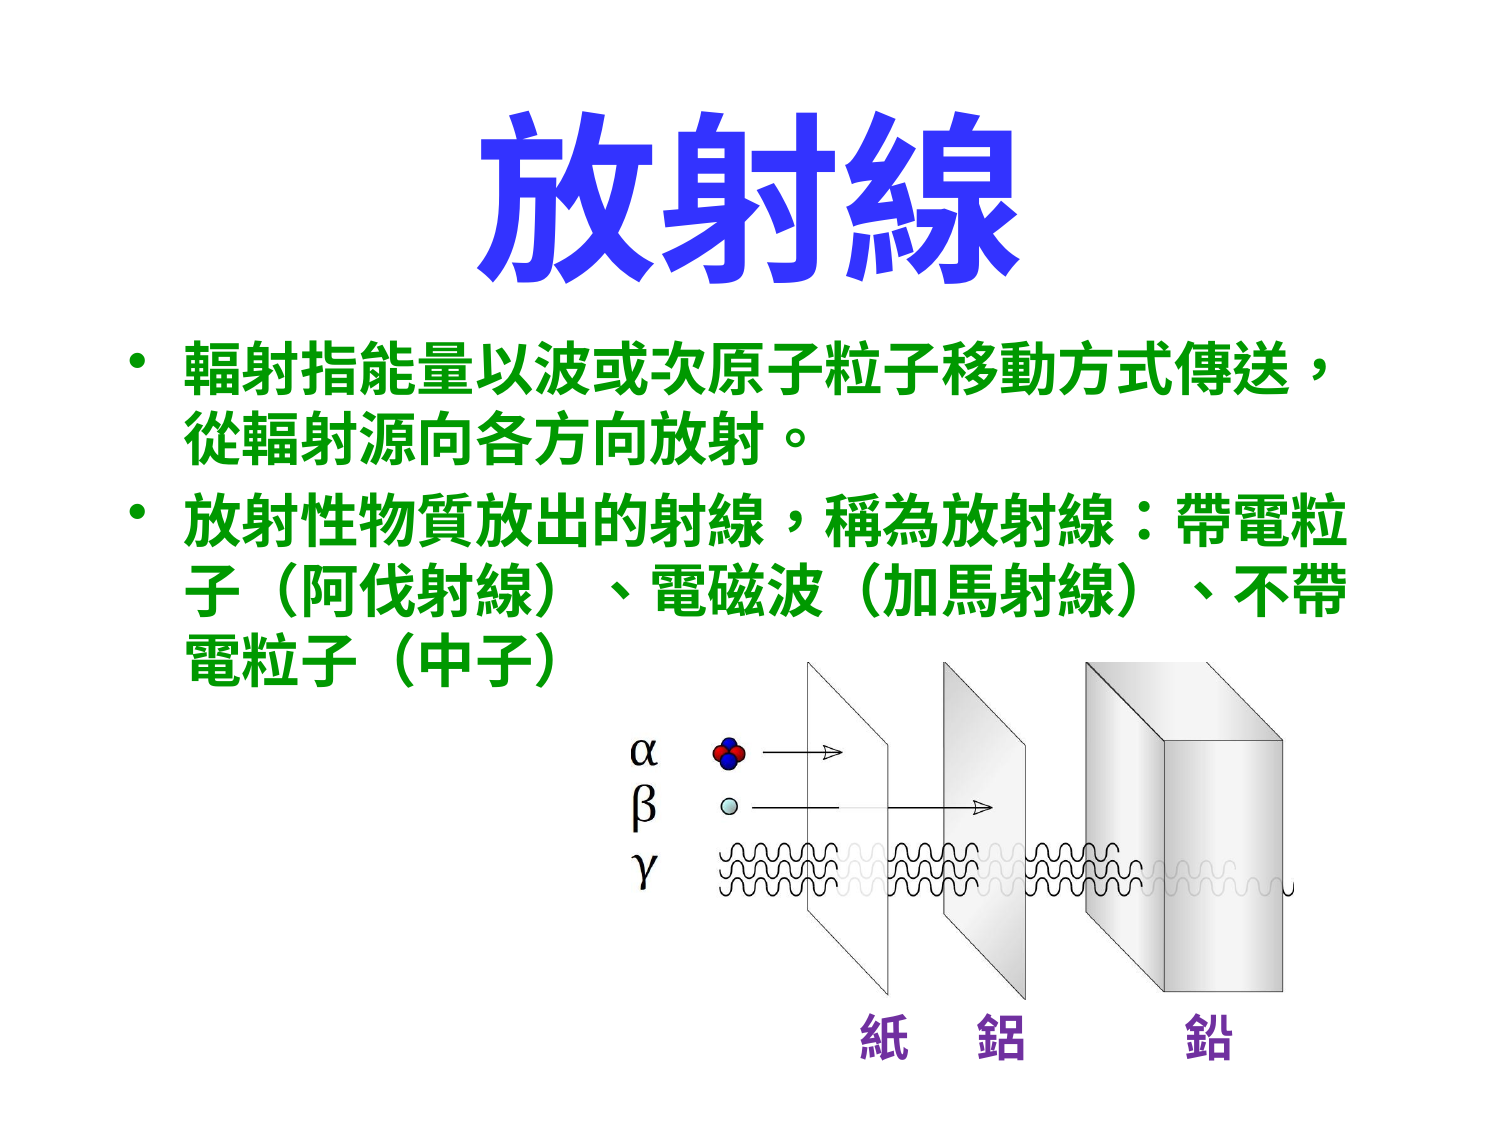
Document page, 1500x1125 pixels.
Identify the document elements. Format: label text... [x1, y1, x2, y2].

title 放射線 [112, 99, 1388, 288]
picture [631, 661, 1294, 1000]
text_box 紙 鋁 鉛 [844, 999, 1329, 1074]
list 輻射指能量以波或次原子粒子移動方式傳送，從輻射源向各方向放射。 放射性物質放出的射線，稱為放射線：帶電粒子（阿伐射線）、電磁波（加馬射線）、不帶電粒子（中子） [112, 324, 1388, 1000]
